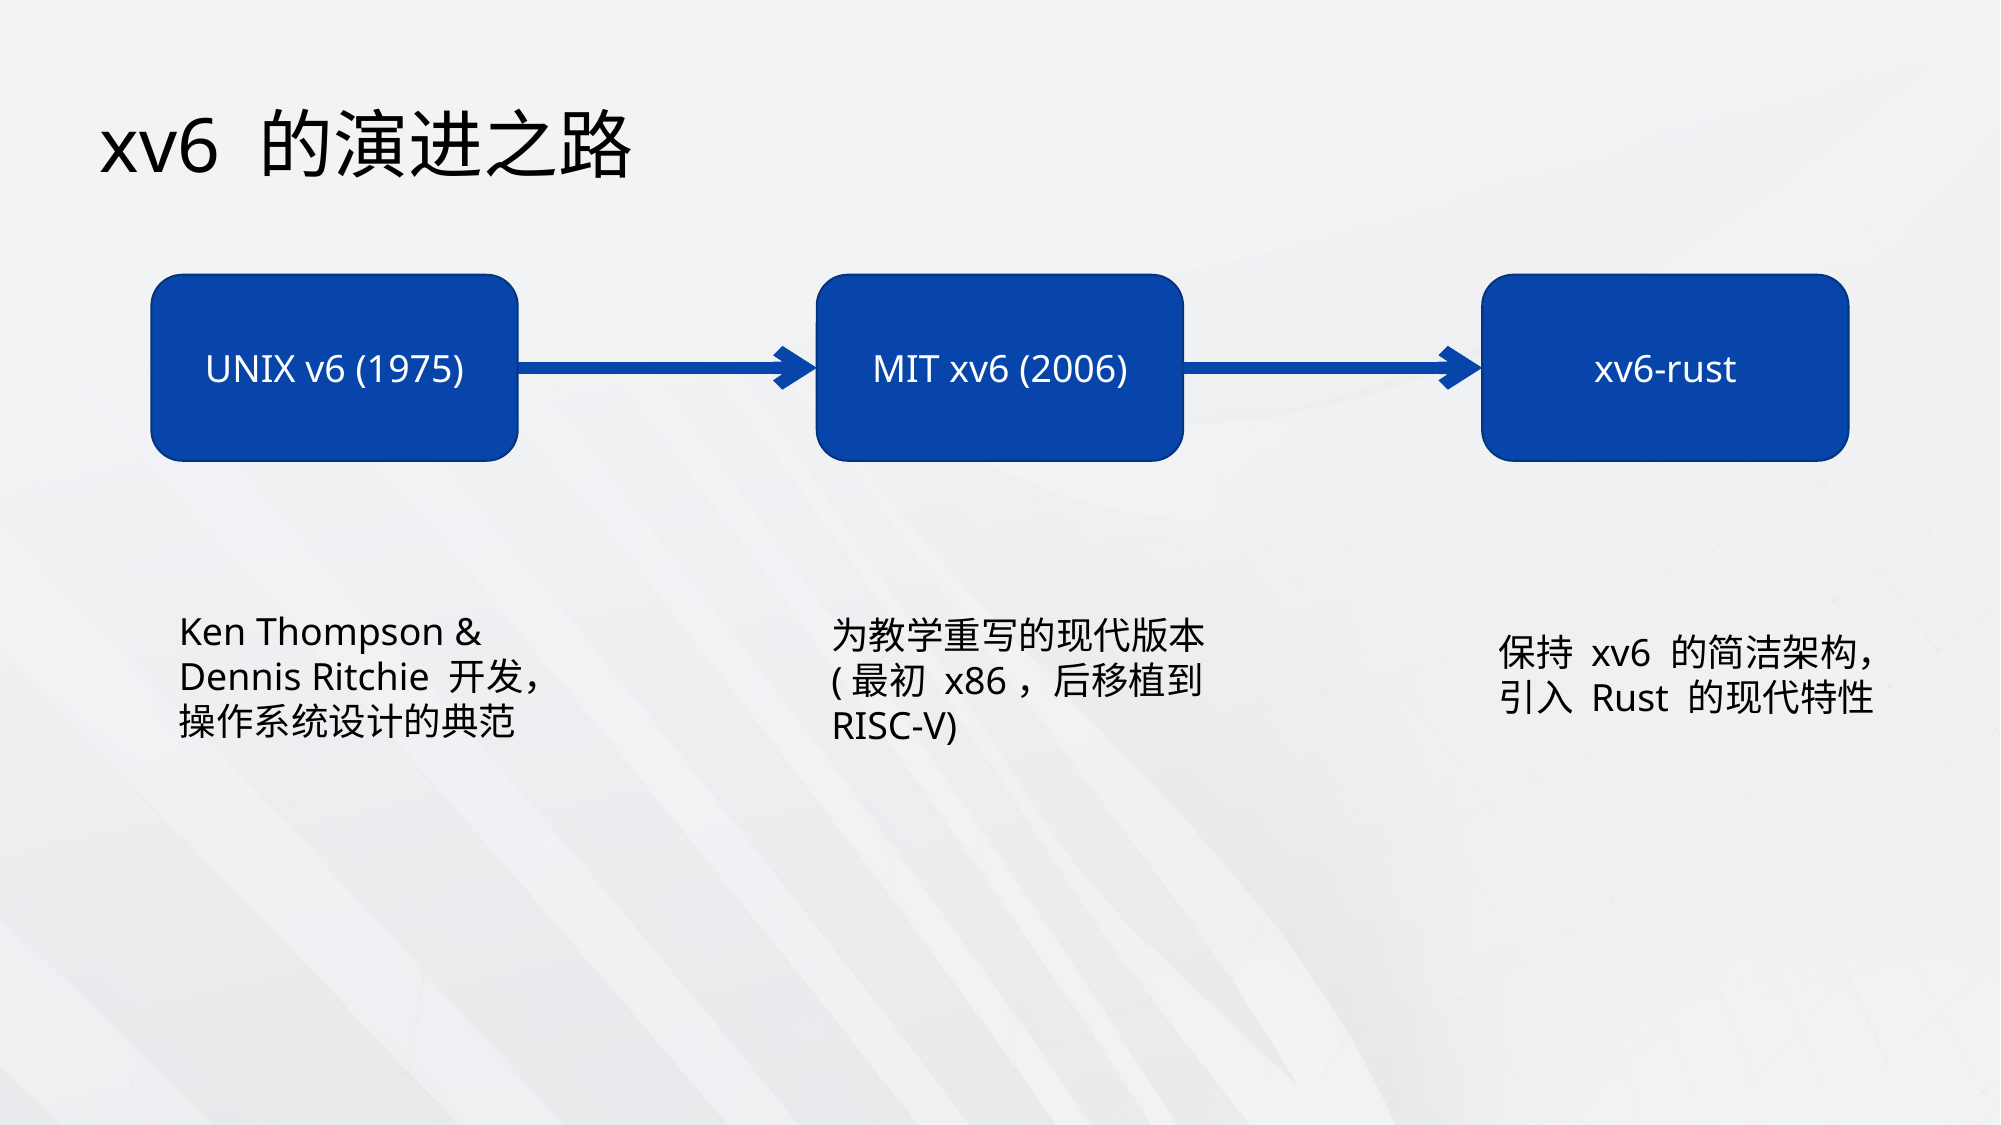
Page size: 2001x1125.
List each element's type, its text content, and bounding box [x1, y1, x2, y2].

text_box Ken Thompson & Dennis Ritchie 开发，操作系统设计的典范 [164, 600, 580, 751]
text_box xv6-rust [1481, 273, 1850, 462]
text_box 保持 xv6 的简洁架构，引入 Rust 的现代特性 [1483, 621, 1897, 727]
text_box MIT xv6 (2006) [815, 273, 1185, 462]
title xv6 的演进之路 [99, 87, 1900, 188]
text_box 为教学重写的现代版本 (最初 x86，后移植到 RISC-V) [816, 604, 1242, 754]
text_box UNIX v6 (1975) [150, 273, 519, 462]
